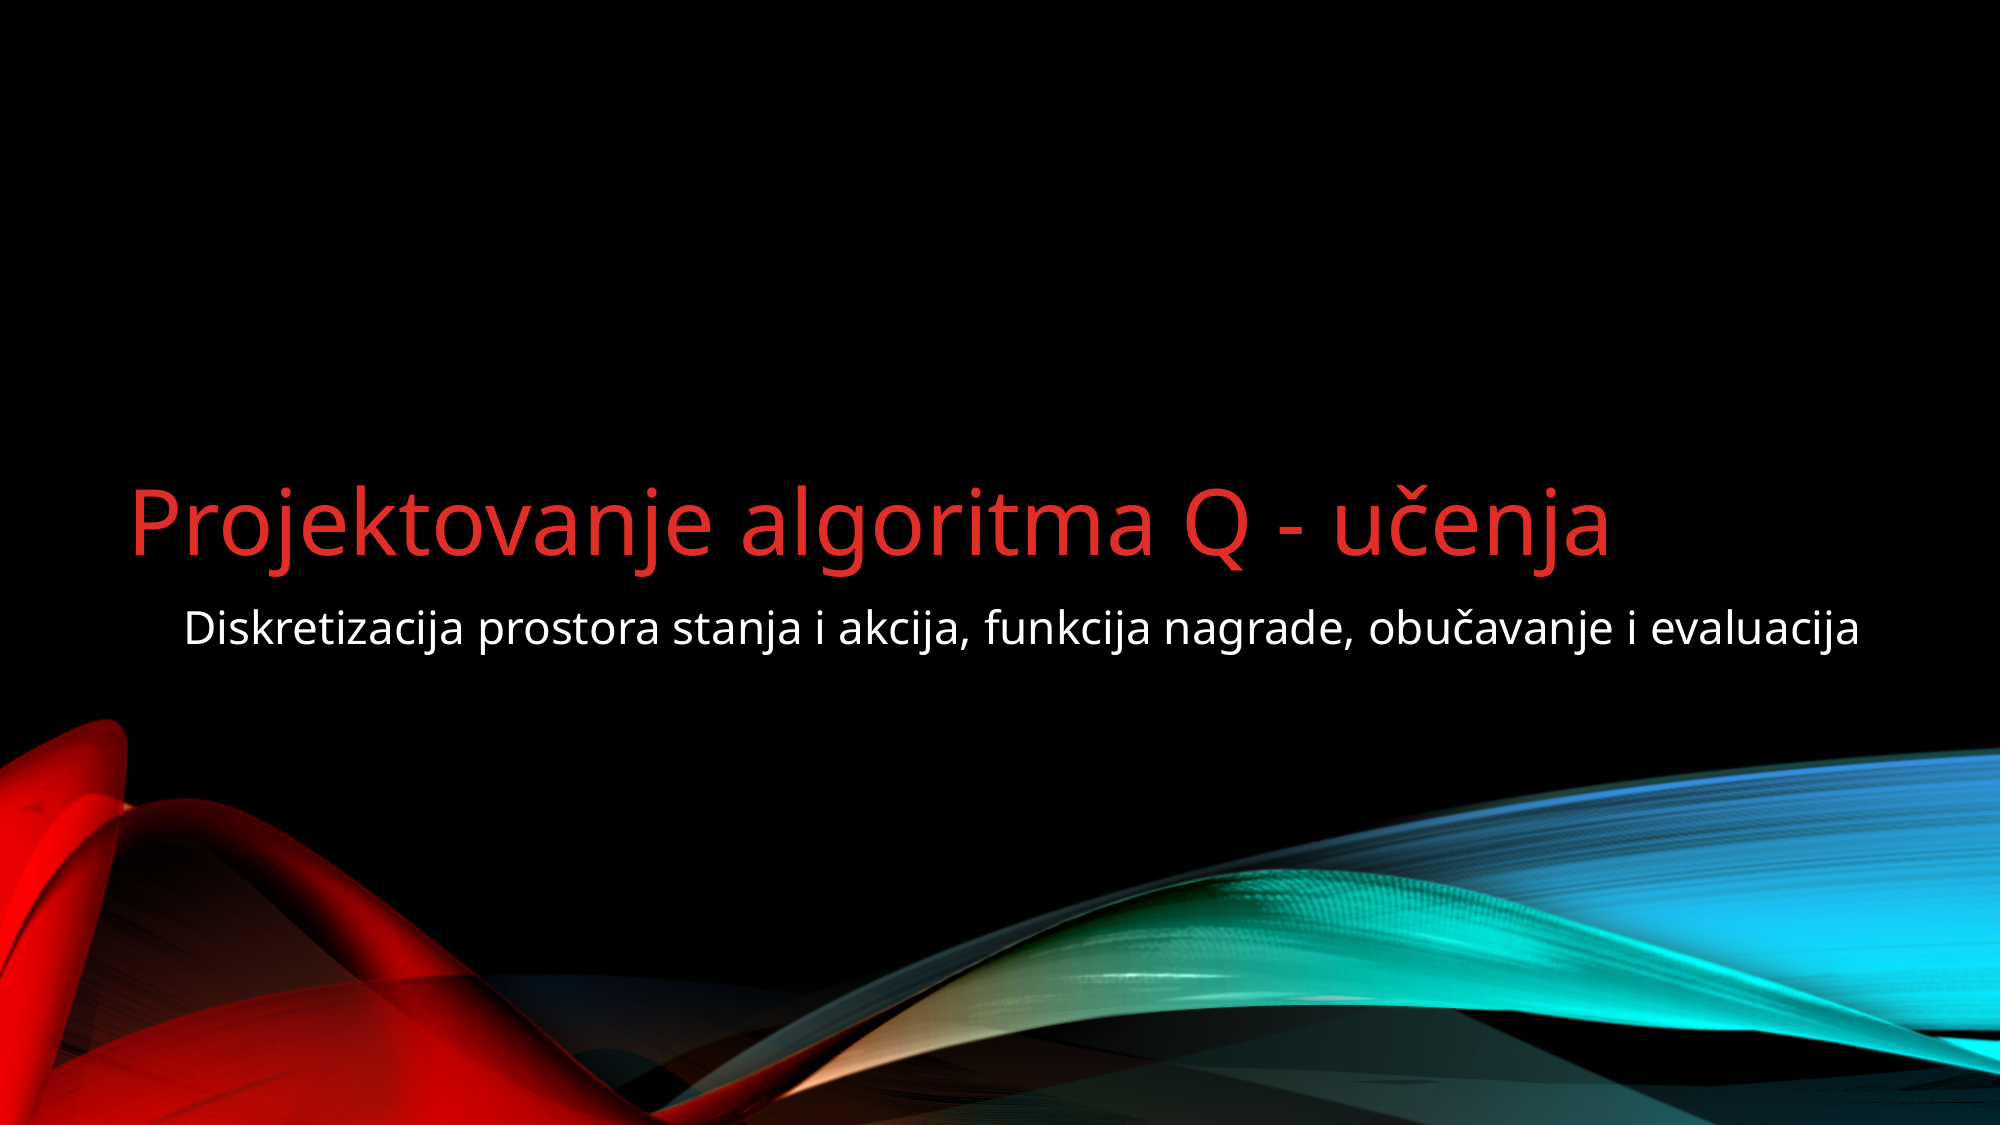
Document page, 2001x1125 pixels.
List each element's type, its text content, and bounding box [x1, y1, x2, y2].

title Projektovanje algoritma Q - učenja [112, 123, 1888, 584]
list Diskretizacija prostora stanja i akcija, funkcija nagrade, obučavanje i evaluacija [168, 597, 1889, 755]
picture [0, 717, 2000, 1125]
